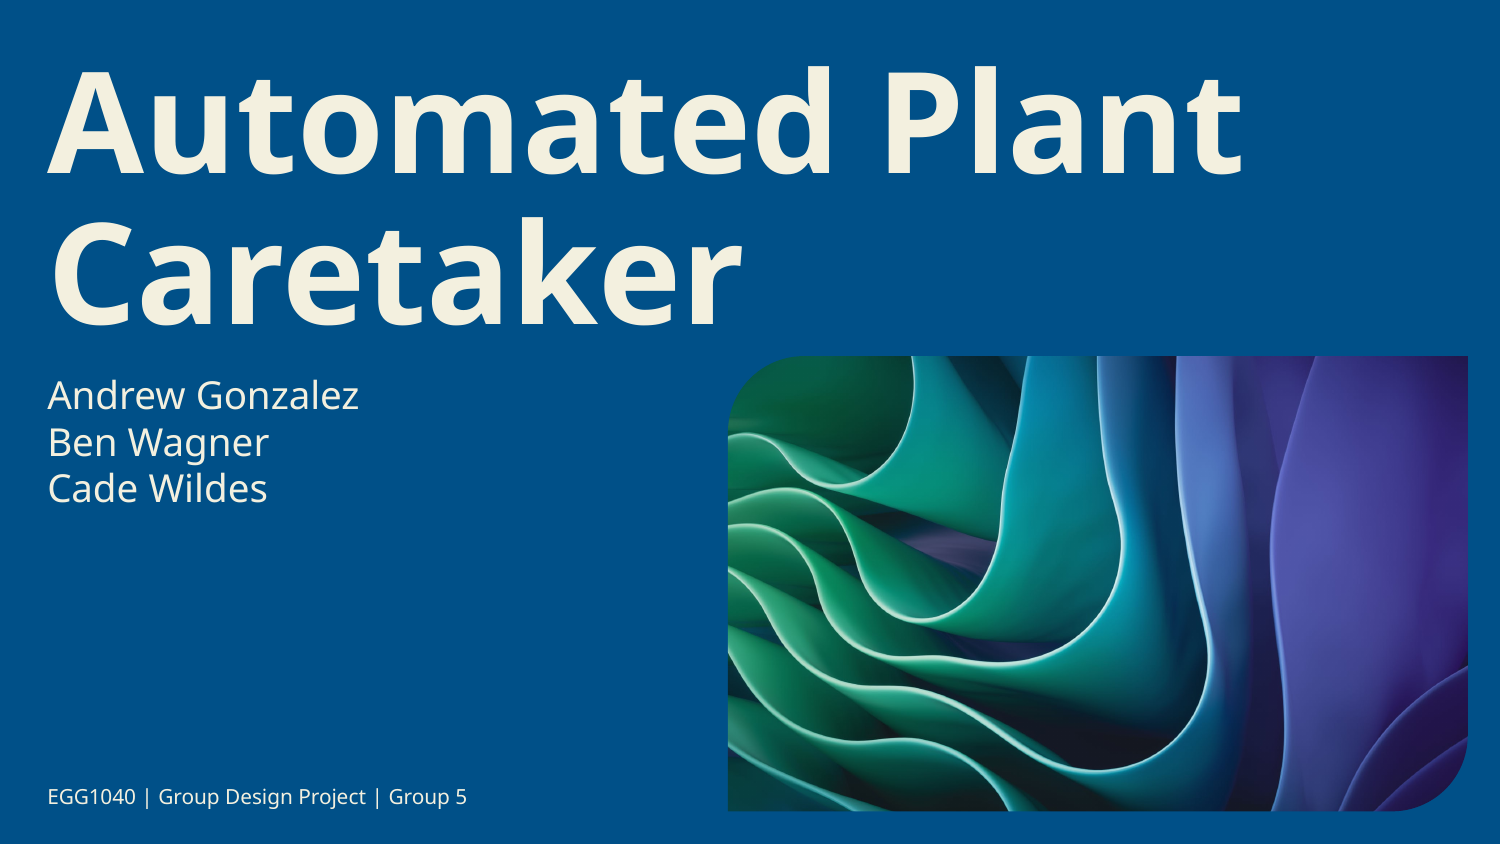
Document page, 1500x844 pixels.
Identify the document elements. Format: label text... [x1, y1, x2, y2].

title Automated Plant Caretaker [32, 36, 1347, 345]
subtitle Andrew Gonzalez Ben Wagner Cade Wildes [32, 356, 687, 448]
list EGG1040 | Group Design Project | Group 5 [32, 777, 508, 812]
picture [727, 355, 1468, 812]
